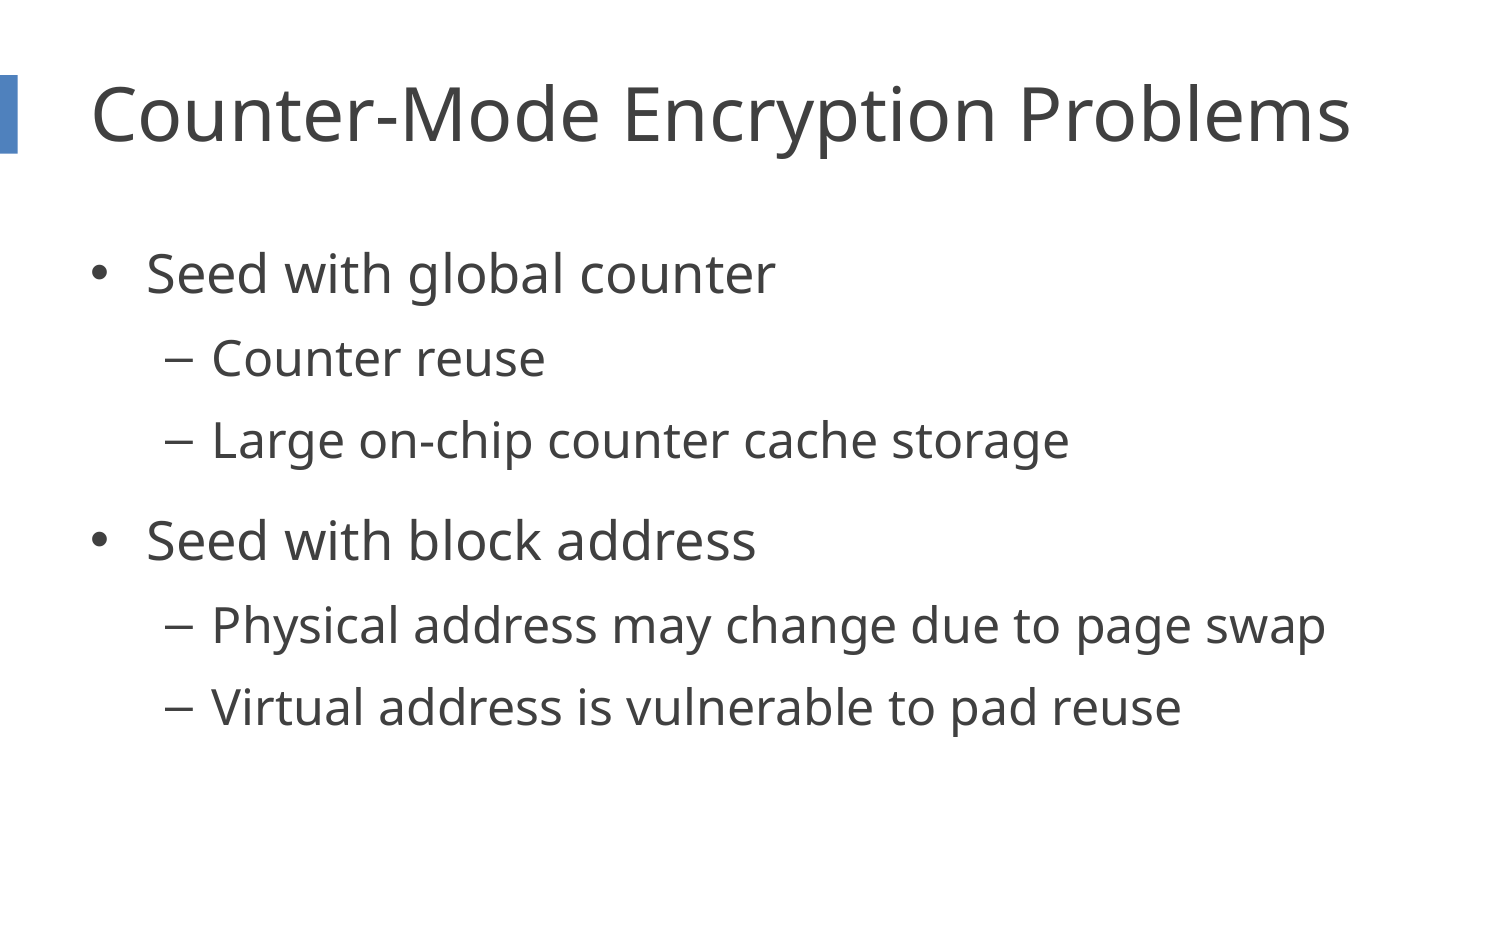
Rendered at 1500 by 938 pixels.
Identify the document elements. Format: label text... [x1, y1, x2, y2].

title Counter-Mode Encryption Problems [75, 37, 1425, 186]
list Seed with global counter Counter reuse Large on-chip counter cache storage Seed with block address Physical address may change due to page swap Virtual address is vulnerable to pad reuse [75, 218, 1425, 838]
